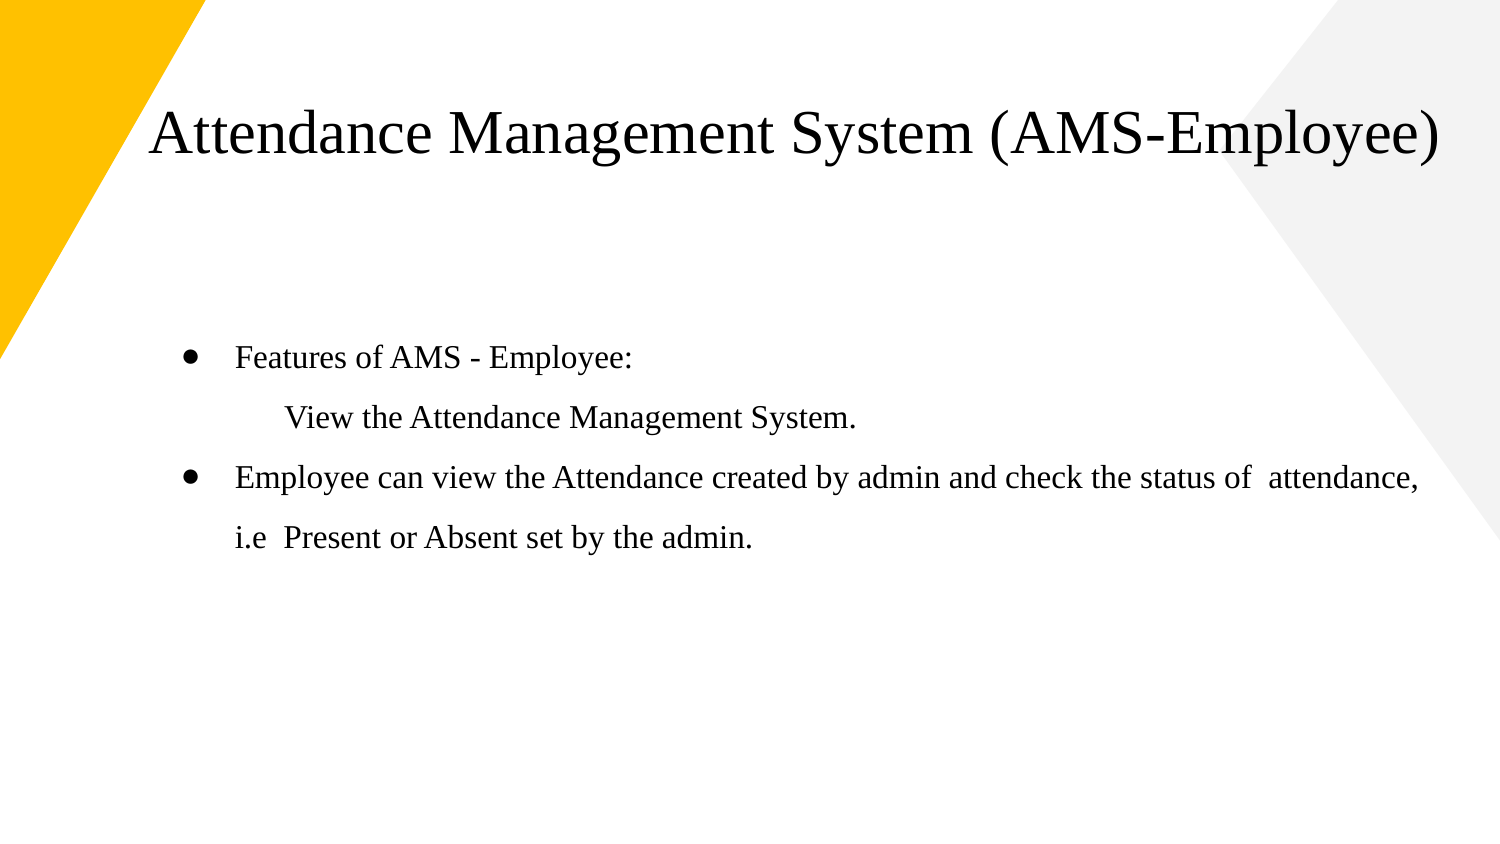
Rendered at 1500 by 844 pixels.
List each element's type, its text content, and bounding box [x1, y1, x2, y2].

title Attendance Management System (AMS-Employee) [130, 76, 1460, 171]
text_box Features of AMS - Employee: View the Attendance Management System. Employee can view the Attendance created by admin and check the status of attendance, i.e Present or Absent set by the admin. [144, 300, 1446, 571]
